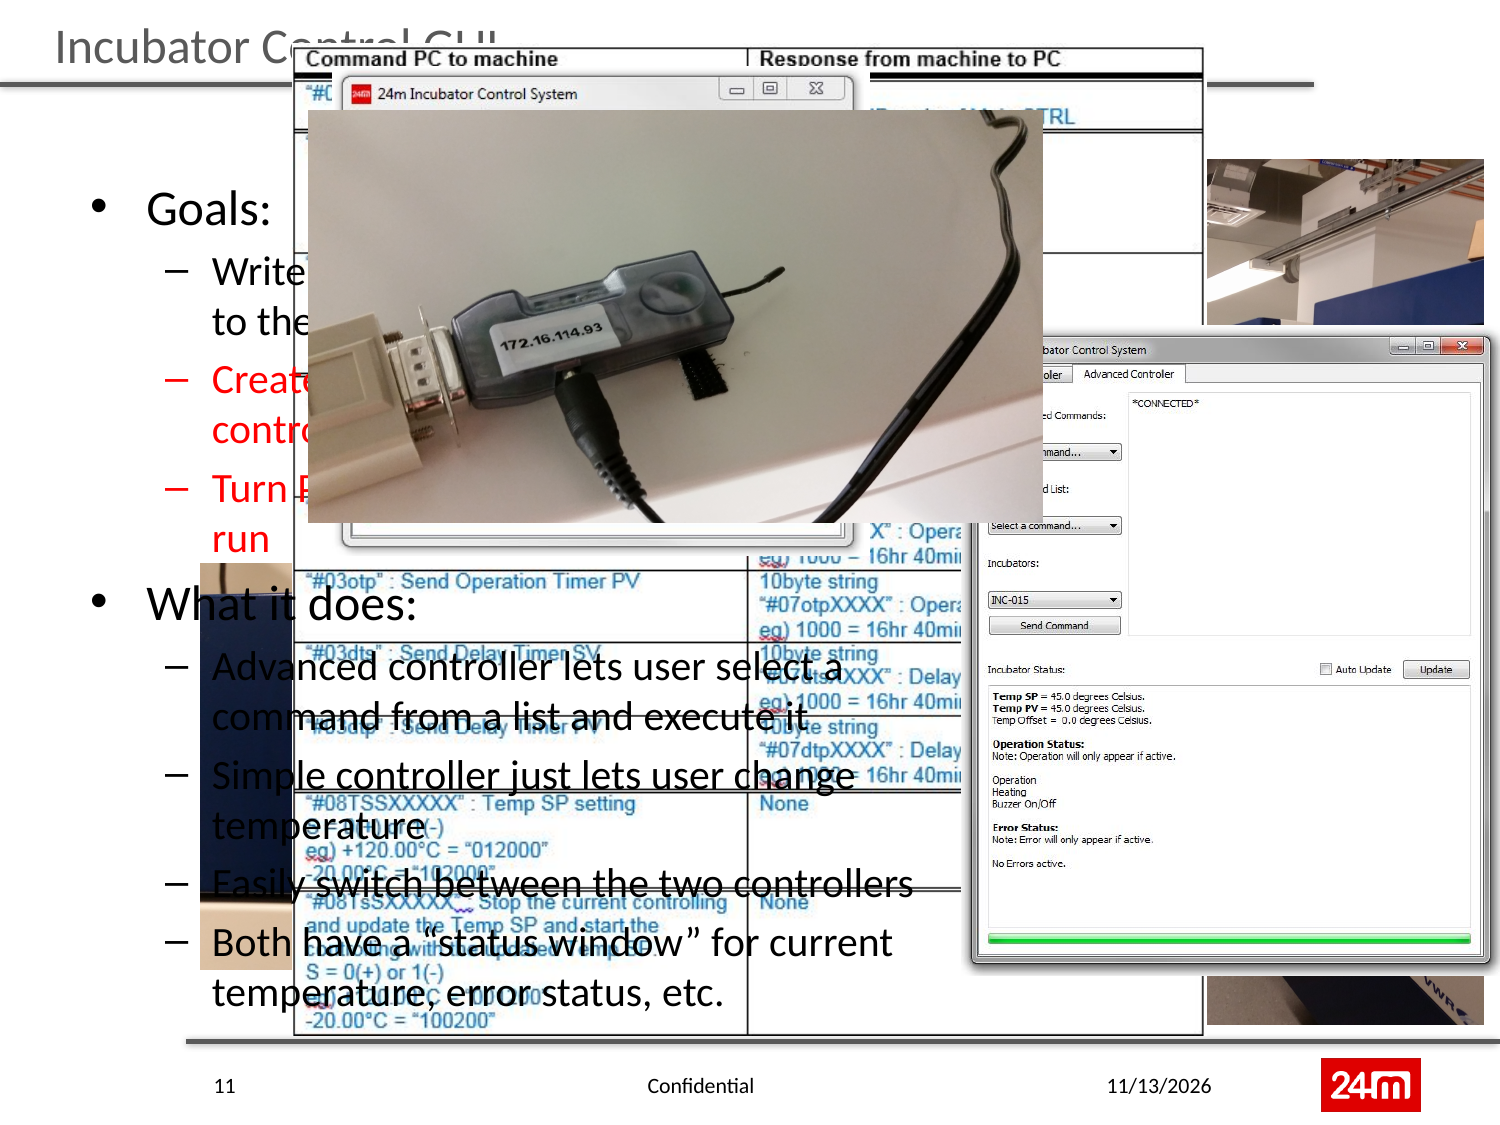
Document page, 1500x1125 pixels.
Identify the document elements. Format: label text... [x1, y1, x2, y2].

list Goals: Write a script that sends VWR’s commands to the incubator’s serial port Create advanced controller and simple controller in the same program Turn Python script into .exe that anyone can run What it does: Advanced controller lets user select a command from a list and execute it Simple controller just lets user change temperature Easily switch between the two controllers Both have a “status window” for current temperature, error status, etc. [75, 167, 287, 1025]
title Incubator Control GUI [39, 11, 1312, 76]
slide_number 11 [198, 1052, 310, 1117]
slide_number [1091, 1052, 1257, 1117]
footer Confidential [328, 1052, 1074, 1117]
picture [1321, 1058, 1421, 1112]
picture [200, 43, 1500, 1036]
